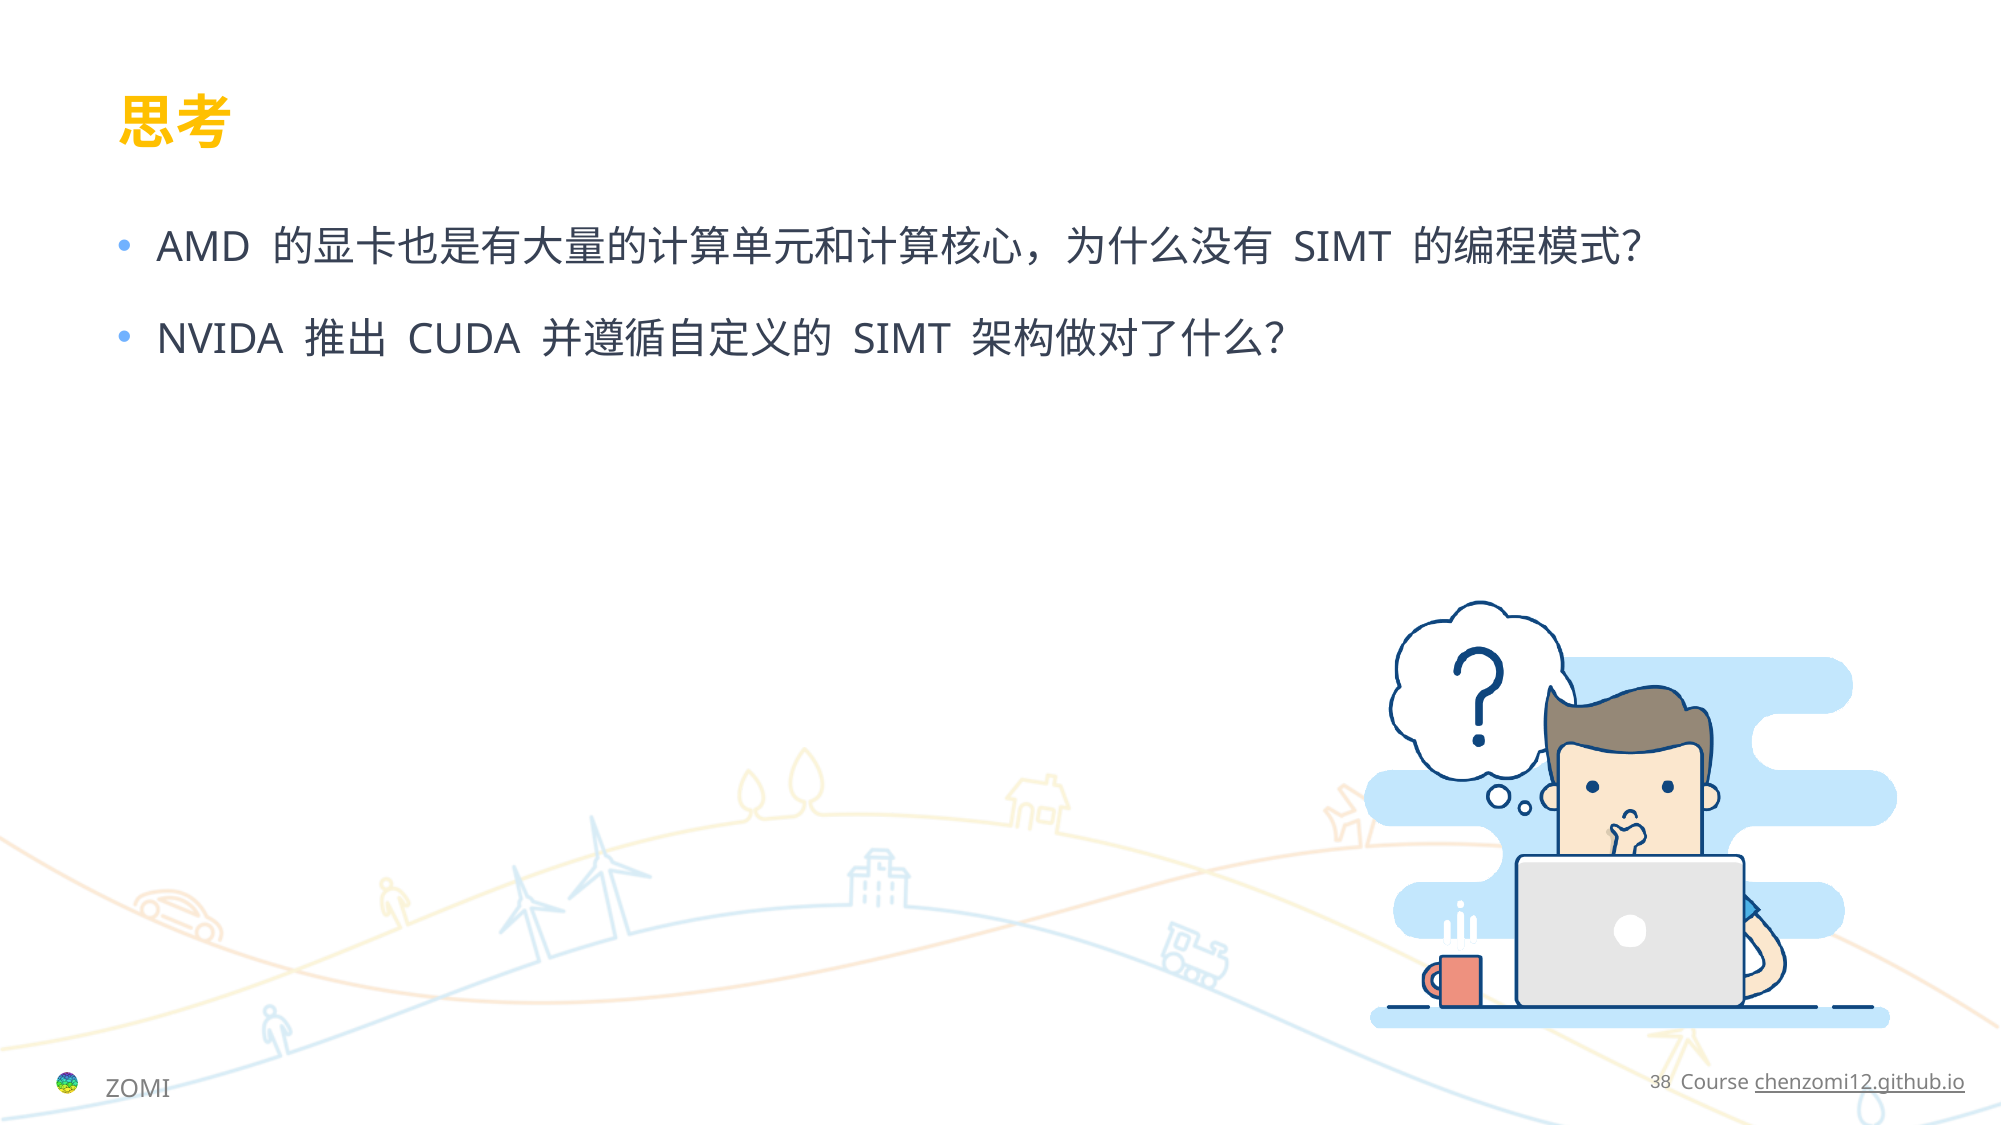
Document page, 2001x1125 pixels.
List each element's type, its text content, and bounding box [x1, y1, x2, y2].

list AMD 的显卡也是有大量的计算单元和计算核心，为什么没有 SIMT 的编程模式？ NVIDA 推出 CUDA 并遵循自定义的 SIMT 架构做对了什么？ [102, 187, 1900, 1008]
title 思考 [102, 78, 1900, 175]
picture [57, 1073, 77, 1093]
picture [1350, 588, 1915, 1038]
